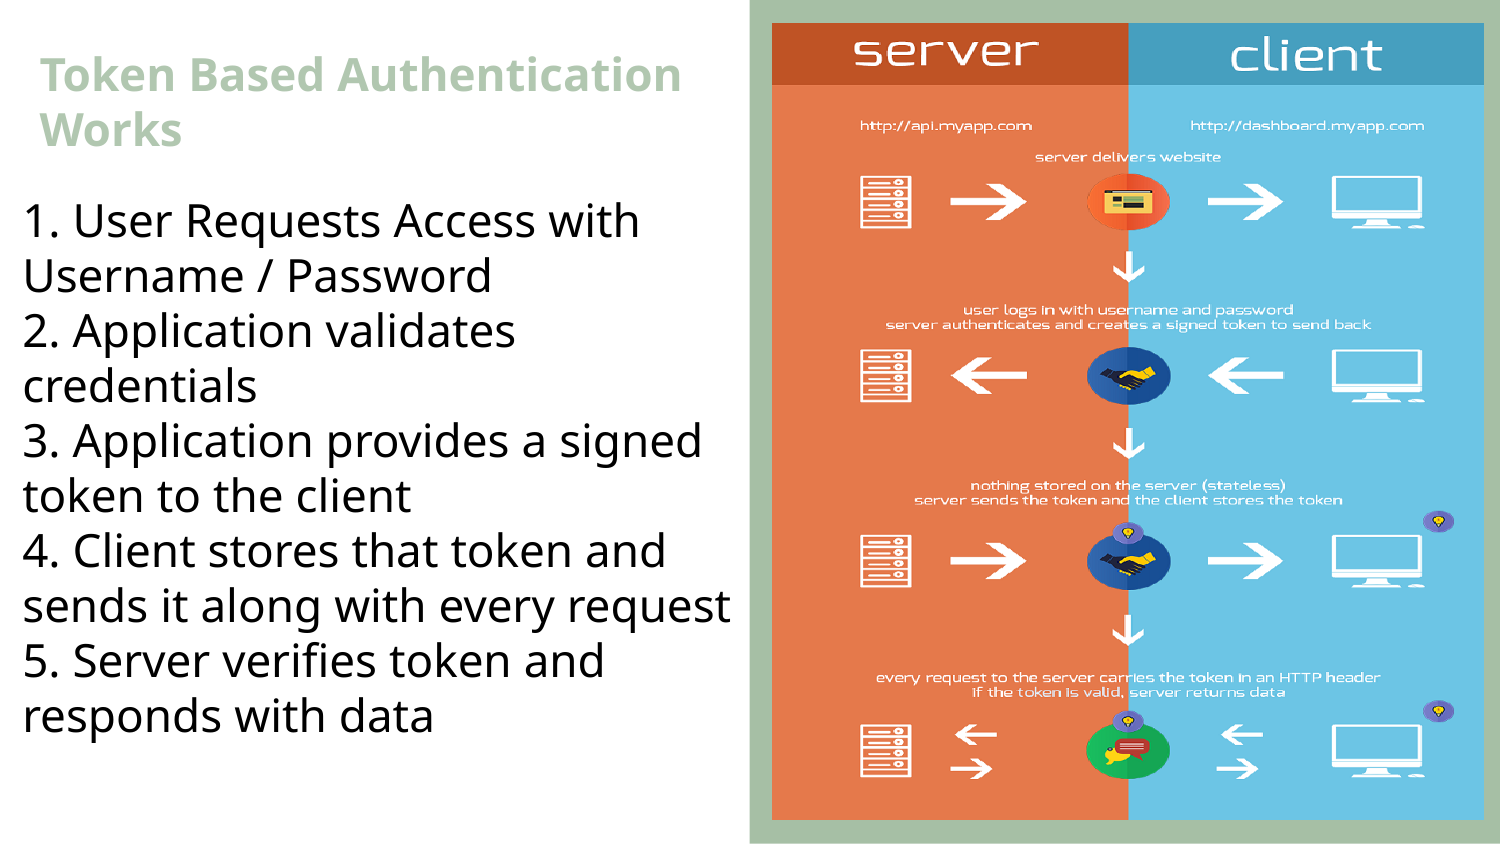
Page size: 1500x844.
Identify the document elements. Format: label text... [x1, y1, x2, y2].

picture [771, 23, 1485, 821]
title Token Based Authentication Works [24, 54, 766, 171]
text_box 1. User Requests Access with Username / Password 2. Application validates credentials 3. Application provides a signed token to the client 4. Client stores that token and sends it along with every request 5. Server verifies token and responds with data [7, 184, 758, 750]
